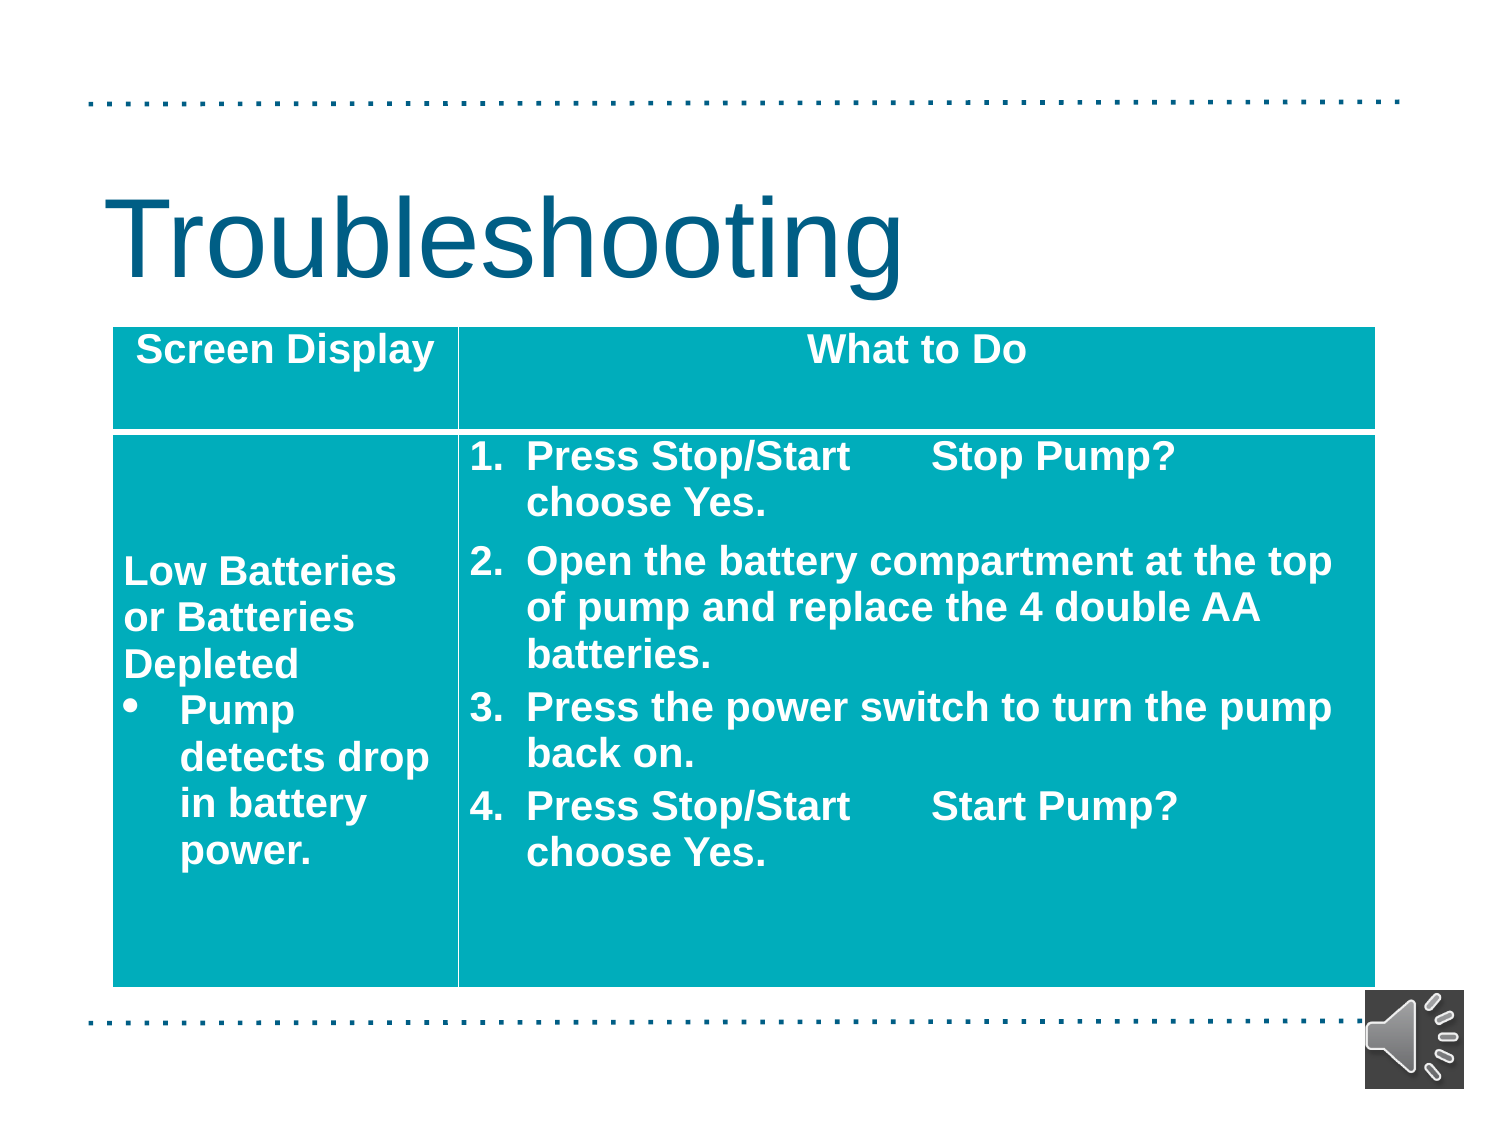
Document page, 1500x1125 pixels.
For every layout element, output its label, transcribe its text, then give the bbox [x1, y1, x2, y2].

table_header Screen Display [113, 327, 458, 429]
table_header What to Do [459, 327, 1375, 429]
text_box [738, 302, 1415, 364]
table_cell Low Batteries or Batteries Depleted Pump detects drop in battery power. [113, 435, 458, 987]
picture [1364, 989, 1465, 1090]
title Troubleshooting [88, 138, 1412, 327]
table_cell Press Stop/Start Stop Pump? choose Yes. Open the battery compartment at the top of pump and replace the 4 double AA batteries. Press the power switch to turn the pump back on. Press Stop/Start Start Pump? choose Yes. [459, 435, 1375, 987]
